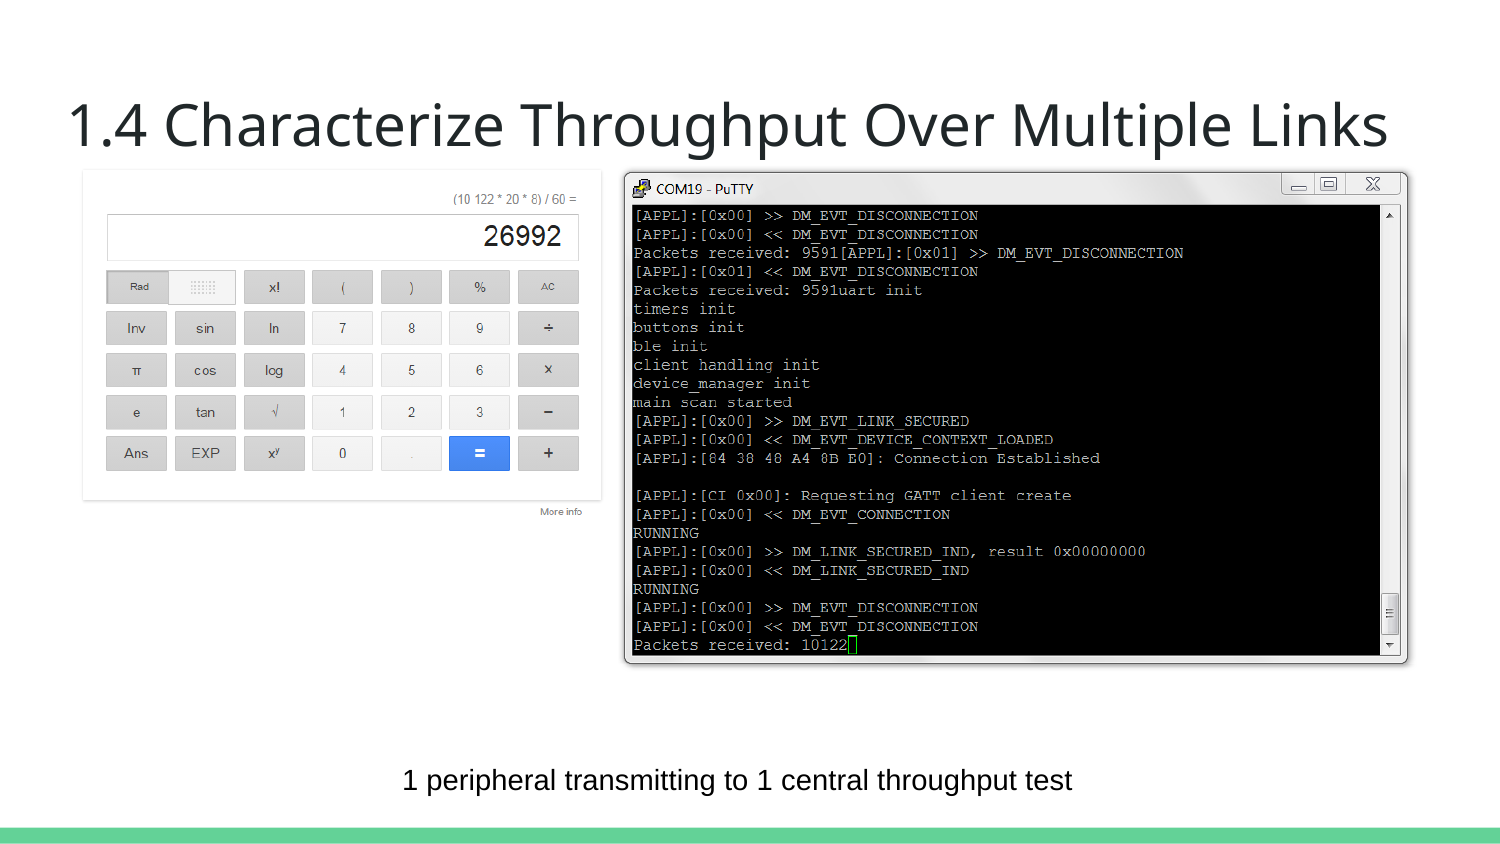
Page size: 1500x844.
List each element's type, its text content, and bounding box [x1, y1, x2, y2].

picture [69, 162, 1431, 682]
text_box 1 peripheral transmitting to 1 central throughput test [387, 746, 1113, 794]
title 1.4 Characterize Throughput Over Multiple Links [51, 72, 1449, 167]
